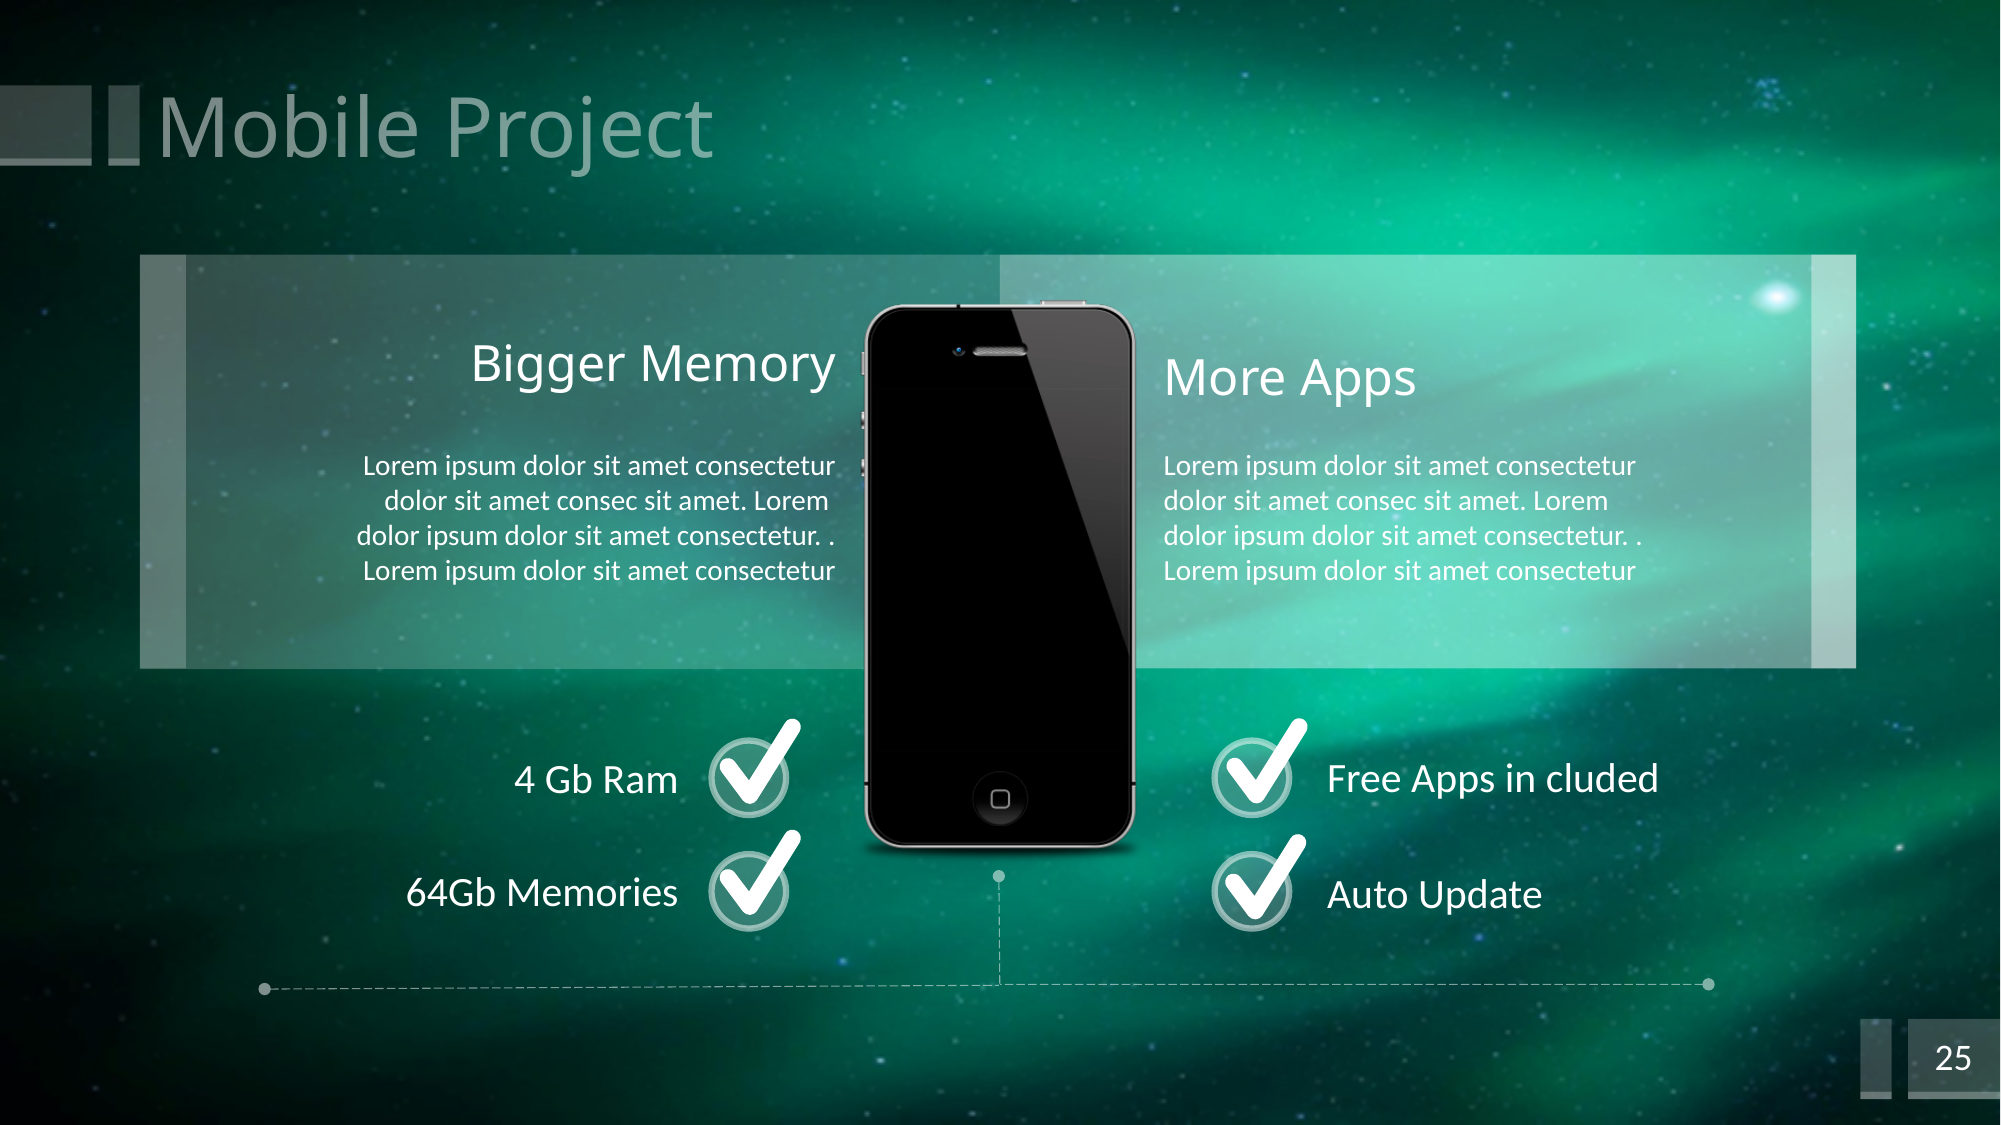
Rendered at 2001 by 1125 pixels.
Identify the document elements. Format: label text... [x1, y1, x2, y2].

text_box [1214, 854, 1290, 929]
picture [0, 0, 2001, 1125]
text_box [719, 718, 801, 804]
text_box [258, 982, 271, 996]
text_box [711, 740, 787, 816]
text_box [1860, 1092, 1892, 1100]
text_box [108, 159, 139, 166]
text_box 64Gb Memories [304, 857, 694, 923]
text_box [1226, 718, 1308, 804]
text_box [719, 829, 801, 915]
text_box 4 Gb Ram [304, 744, 694, 809]
text_box [850, 669, 1150, 886]
text_box Free Apps in cluded [1312, 743, 1709, 809]
text_box [1694, 978, 1715, 991]
text_box [1214, 740, 1290, 816]
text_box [139, 254, 1001, 670]
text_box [999, 254, 1857, 669]
text_box [1225, 834, 1307, 920]
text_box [264, 985, 999, 990]
text_box [711, 854, 787, 929]
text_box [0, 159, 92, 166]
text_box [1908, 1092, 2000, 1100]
text_box Auto Update [1312, 859, 1709, 925]
title Mobile Project [139, 81, 1875, 180]
